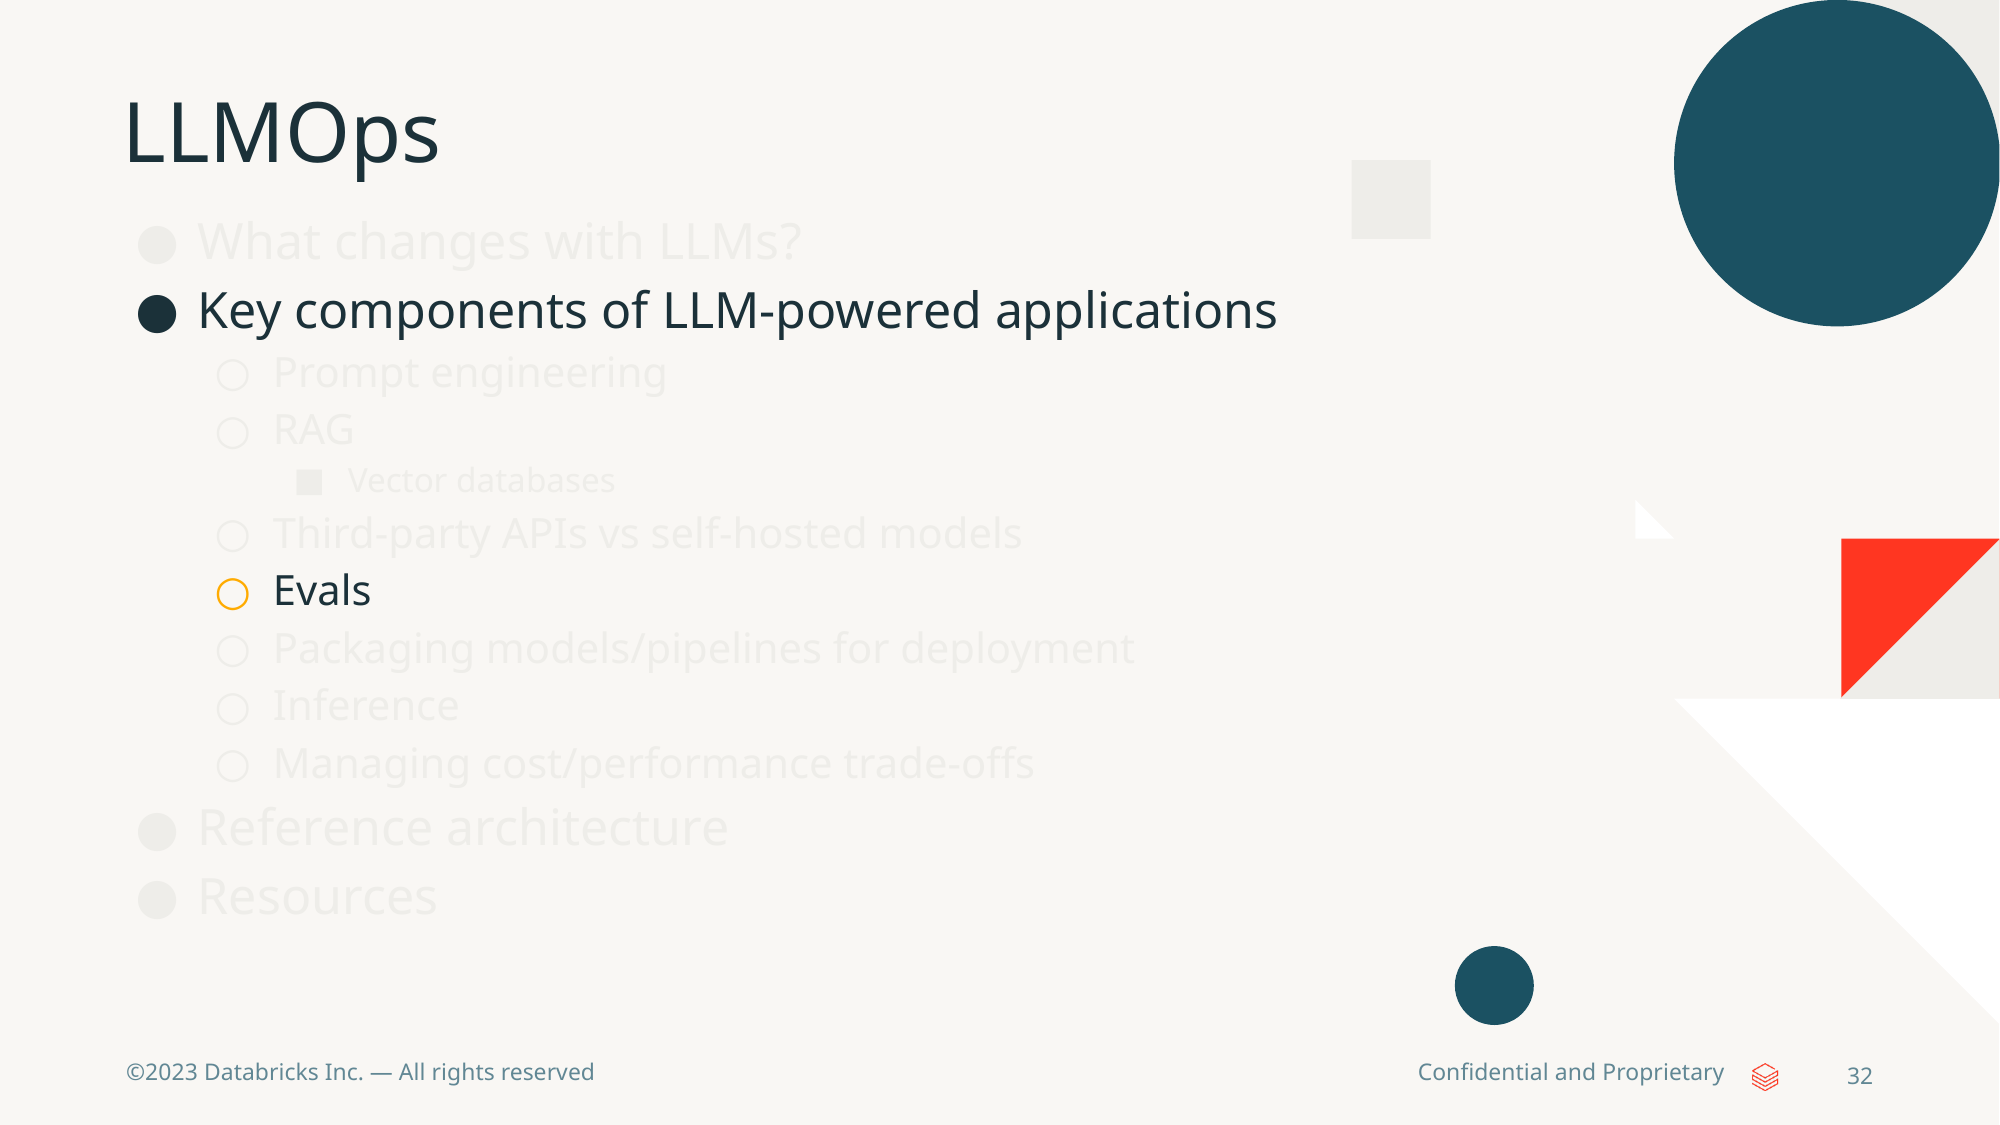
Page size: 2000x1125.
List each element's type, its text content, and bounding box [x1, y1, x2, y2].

list What changes with LLMs? Key components of LLM-powered applications Prompt engineering RAG Vector databases Third-party APIs vs self-hosted models Evals Packaging models/pipelines for deployment Inference Managing cost/performance trade-offs Reference architecture Resources [122, 200, 1872, 958]
slide_number ‹#› [1820, 1061, 1874, 1093]
title LLMOps [122, 62, 1872, 196]
picture [1749, 1061, 1781, 1093]
